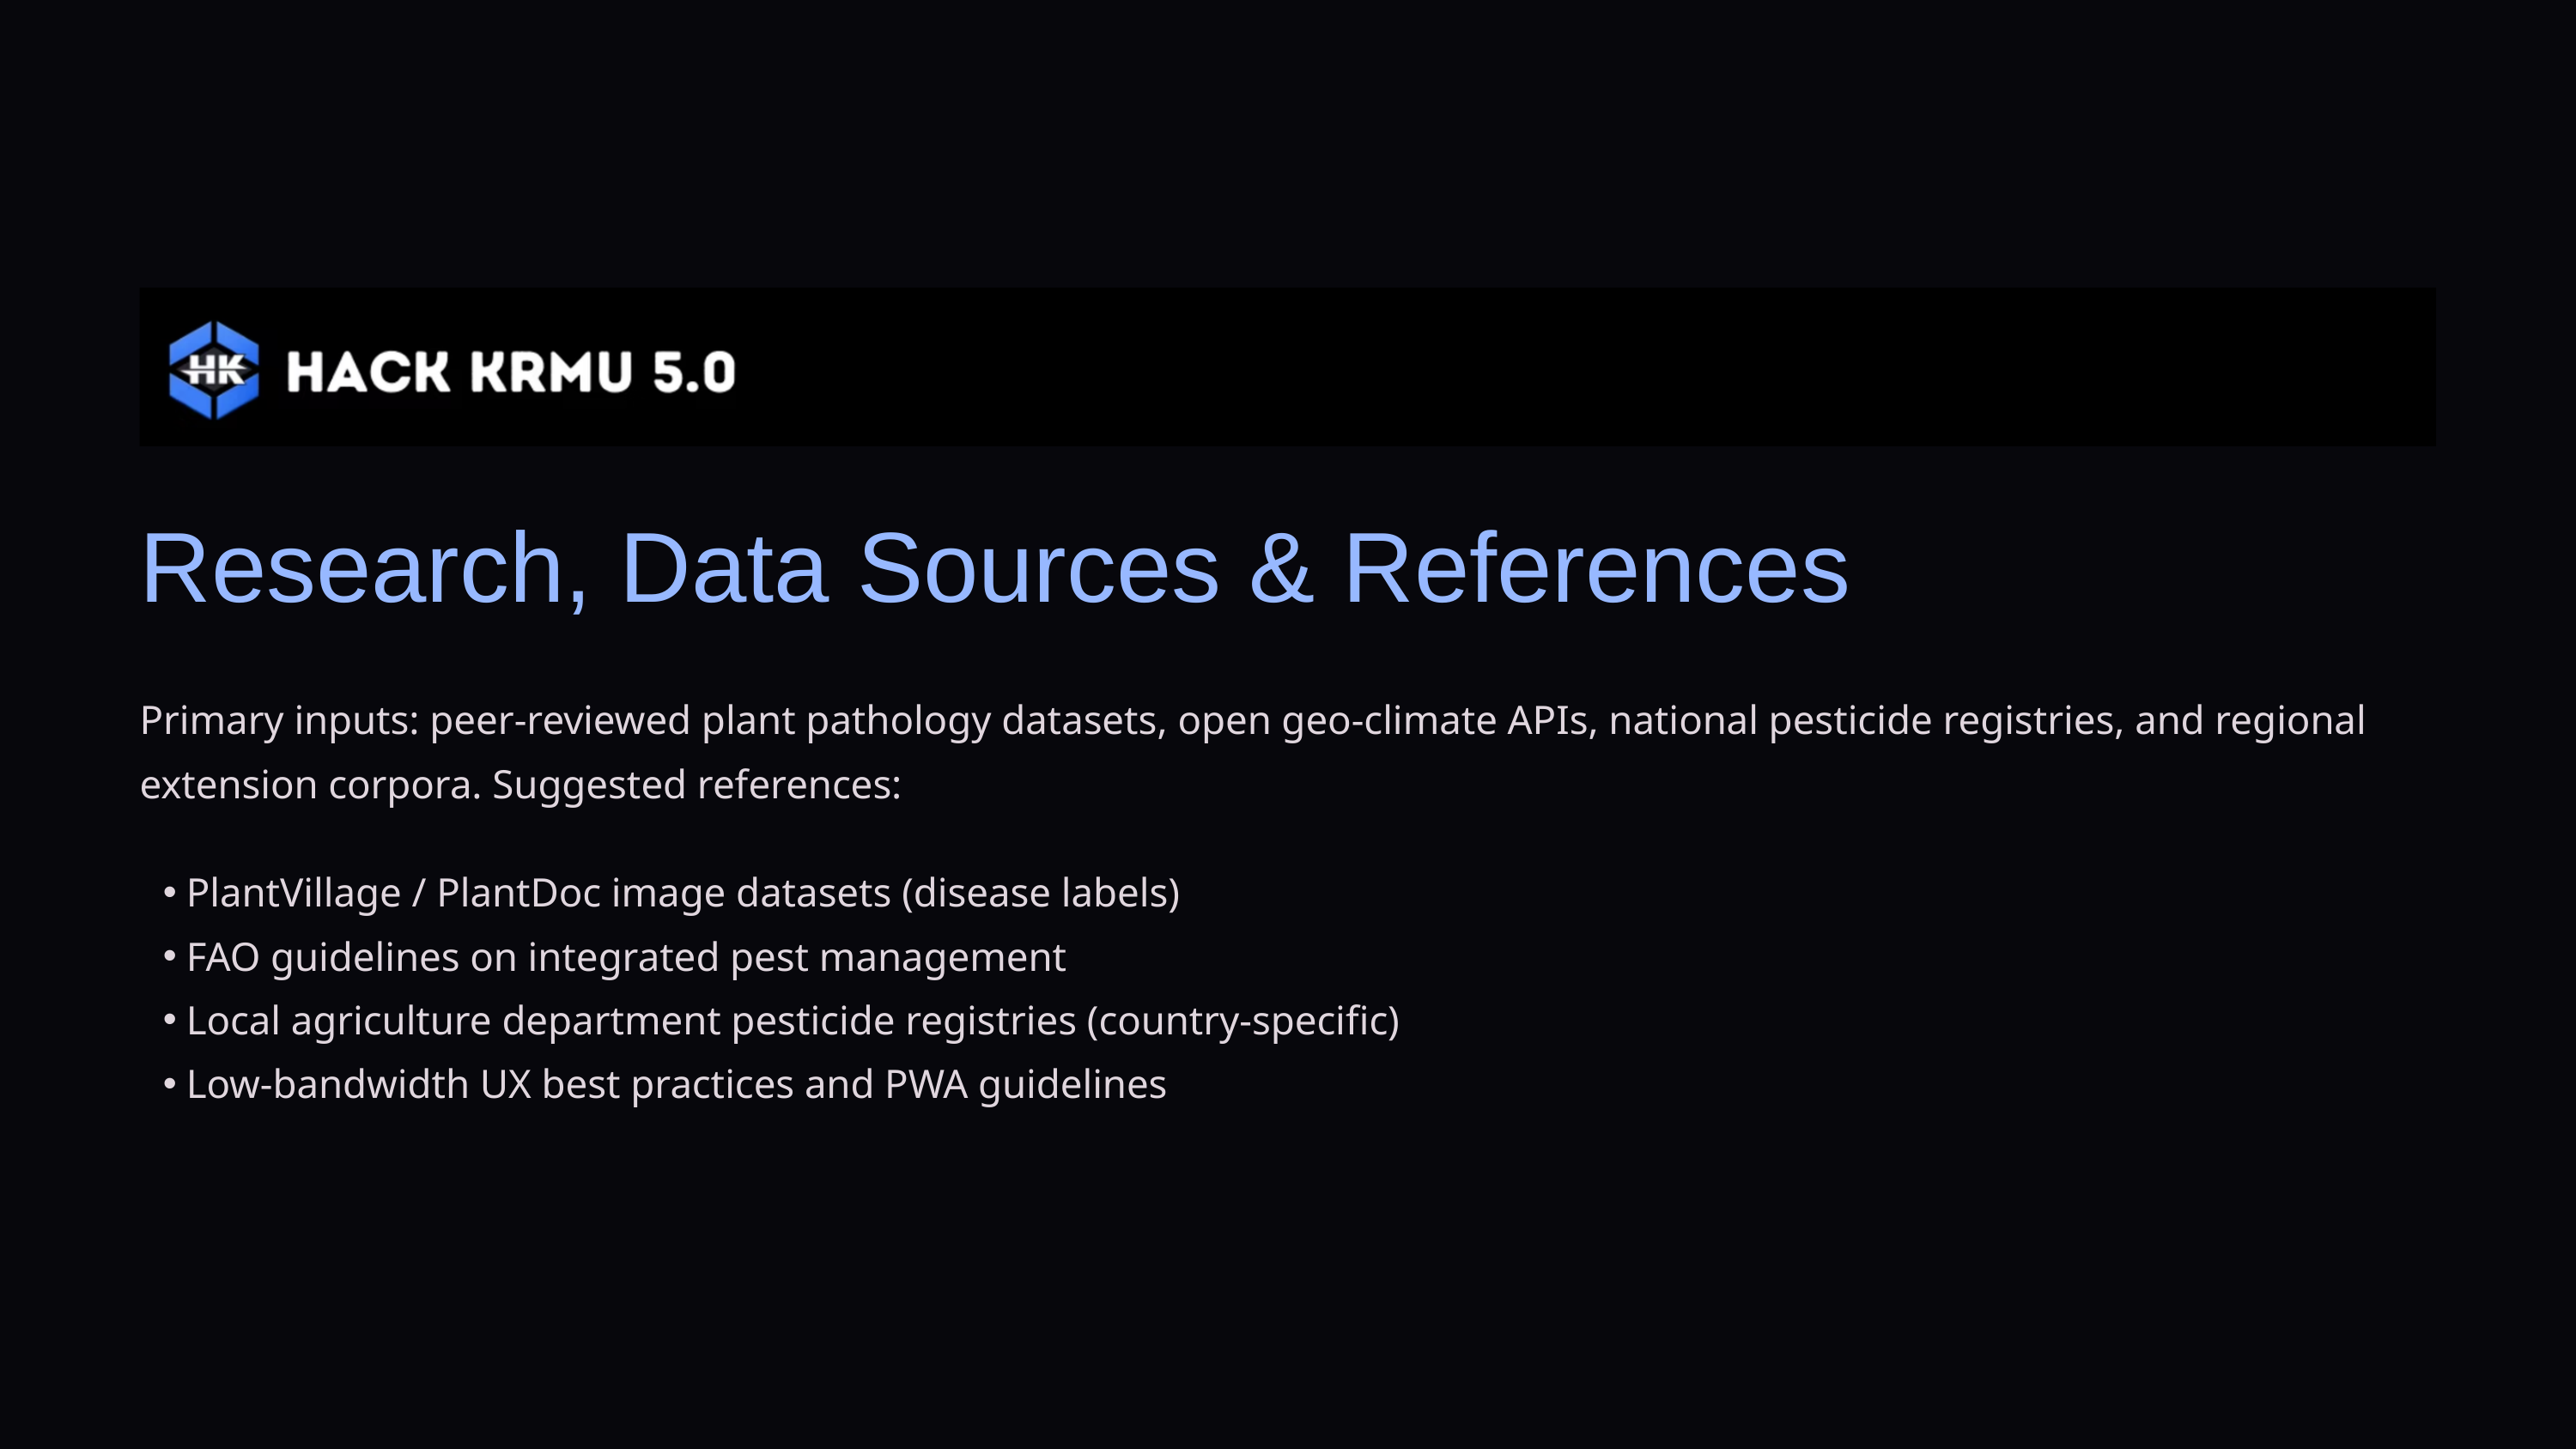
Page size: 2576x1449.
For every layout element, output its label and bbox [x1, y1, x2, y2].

text_box [139, 287, 2437, 447]
text_box [0, 0, 2576, 1449]
